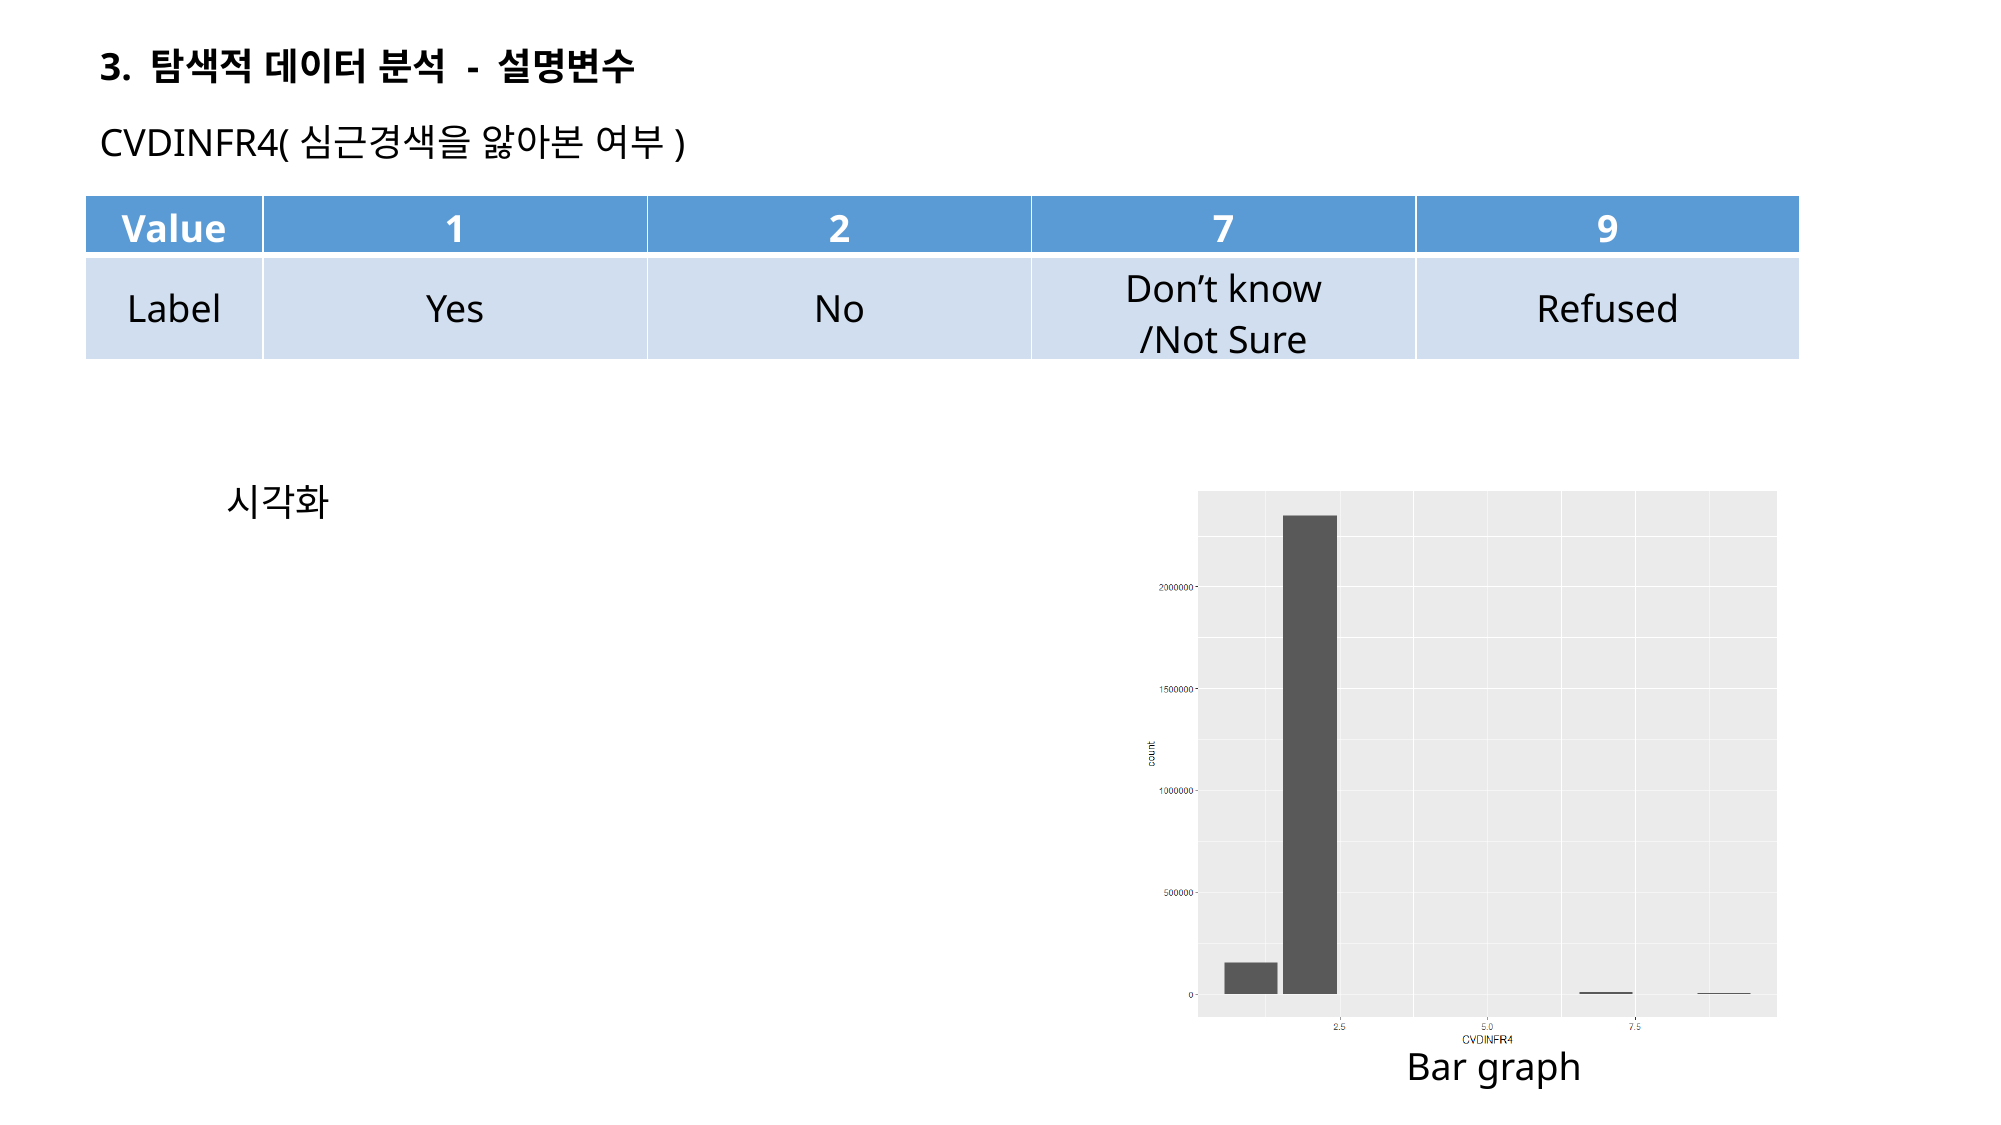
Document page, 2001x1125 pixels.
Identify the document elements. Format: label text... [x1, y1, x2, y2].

picture [1139, 486, 1782, 1048]
text_box Bar graph [1391, 1048, 1597, 1096]
table_cell Refused [1417, 258, 1799, 359]
text_box 3. 탐색적 데이터 분석 - 설명변수 [84, 35, 984, 96]
text_box 시각화 [212, 471, 346, 532]
table_header 7 [1032, 196, 1415, 252]
table_header Value [86, 196, 262, 252]
table_cell No [648, 258, 1031, 359]
table_cell Yes [264, 258, 647, 359]
table_cell Don’t know /Not Sure [1032, 258, 1415, 359]
table_header 2 [648, 196, 1031, 252]
table_header 9 [1417, 196, 1799, 252]
table_header 1 [264, 196, 647, 252]
table_cell Label [86, 258, 262, 359]
text_box CVDINFR4(심근경색을 앓아본 여부) [84, 112, 1875, 172]
